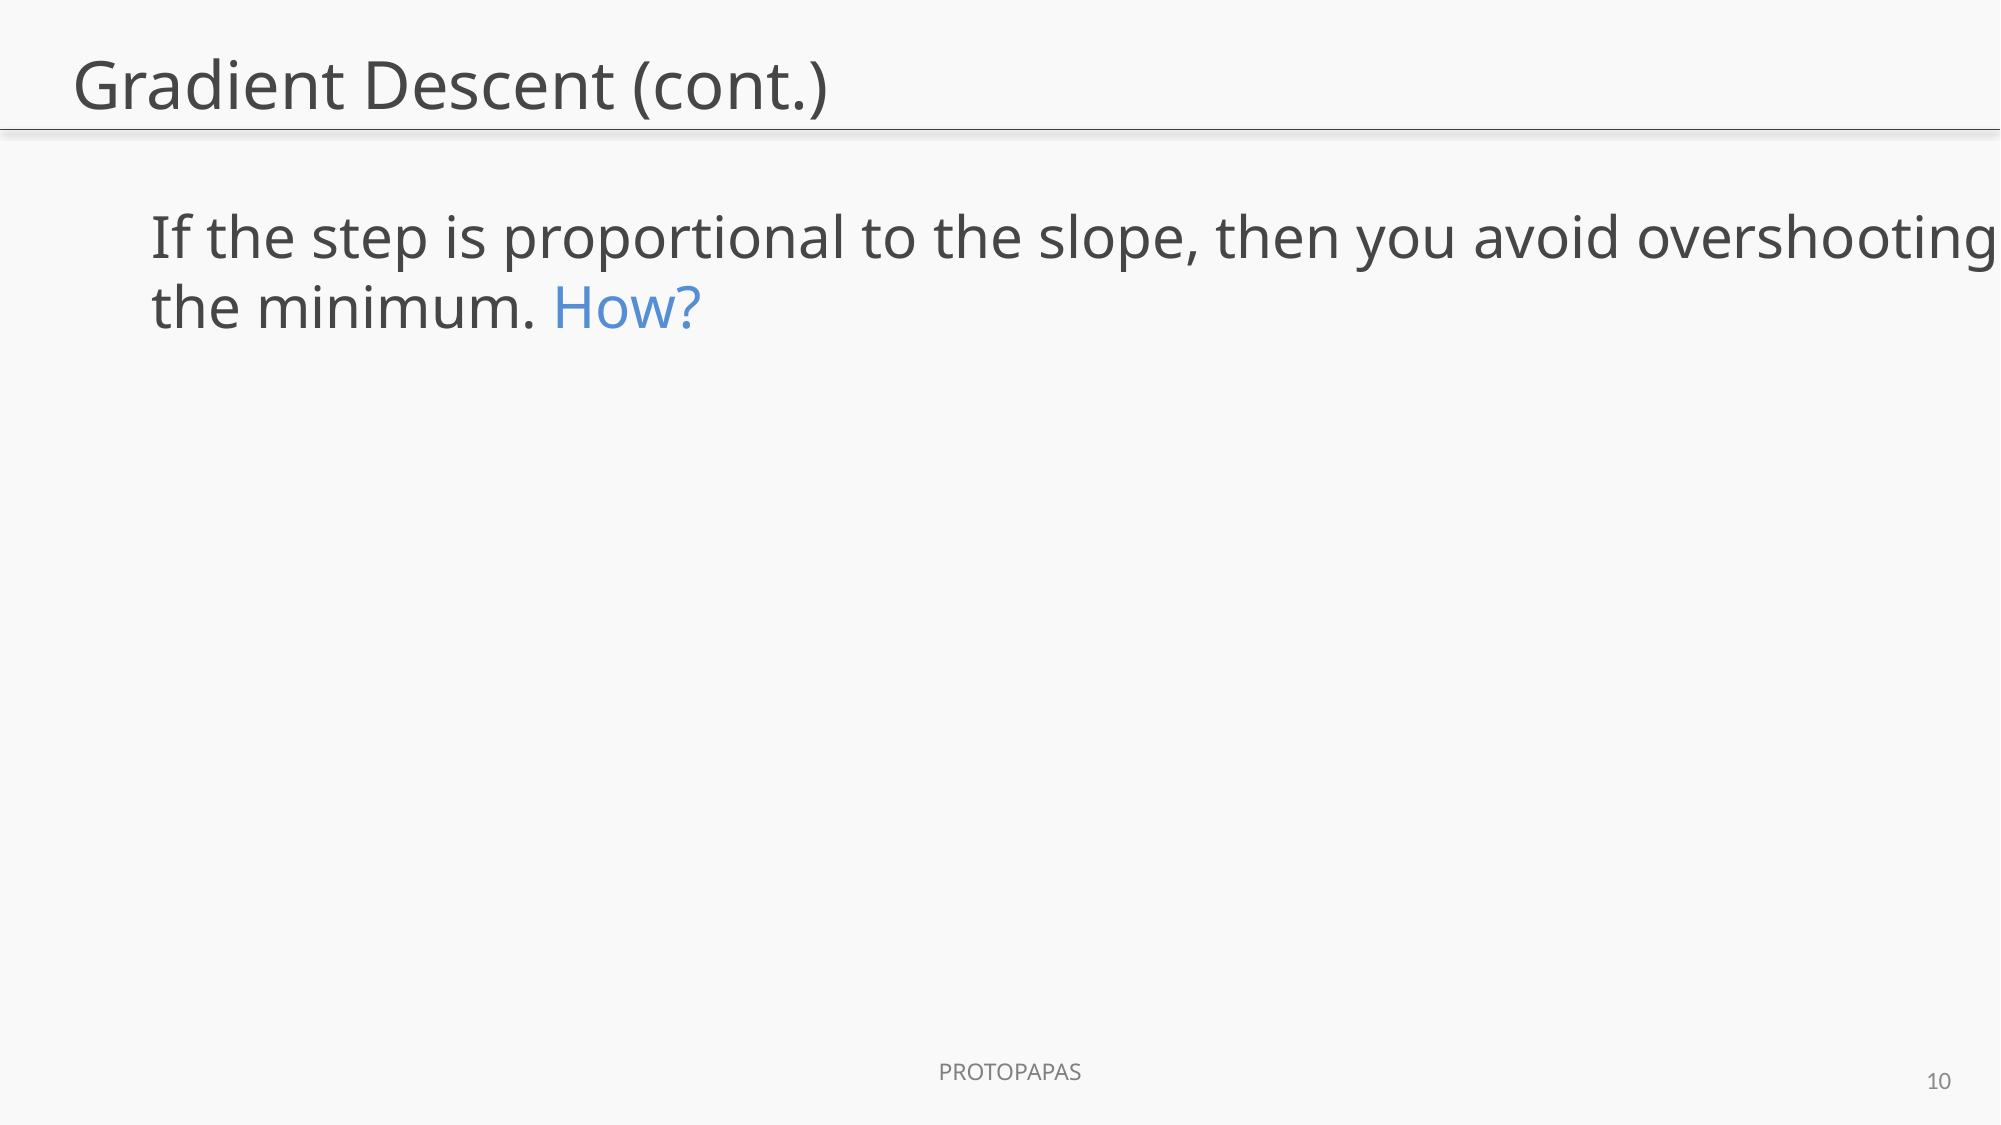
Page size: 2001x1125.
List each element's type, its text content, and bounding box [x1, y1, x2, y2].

slide_number 10 [1500, 1050, 1967, 1110]
title Gradient Descent (cont.) [57, 35, 1943, 162]
list If the step is proportional to the slope, then you avoid overshooting the minimum. How? [136, 193, 2000, 540]
